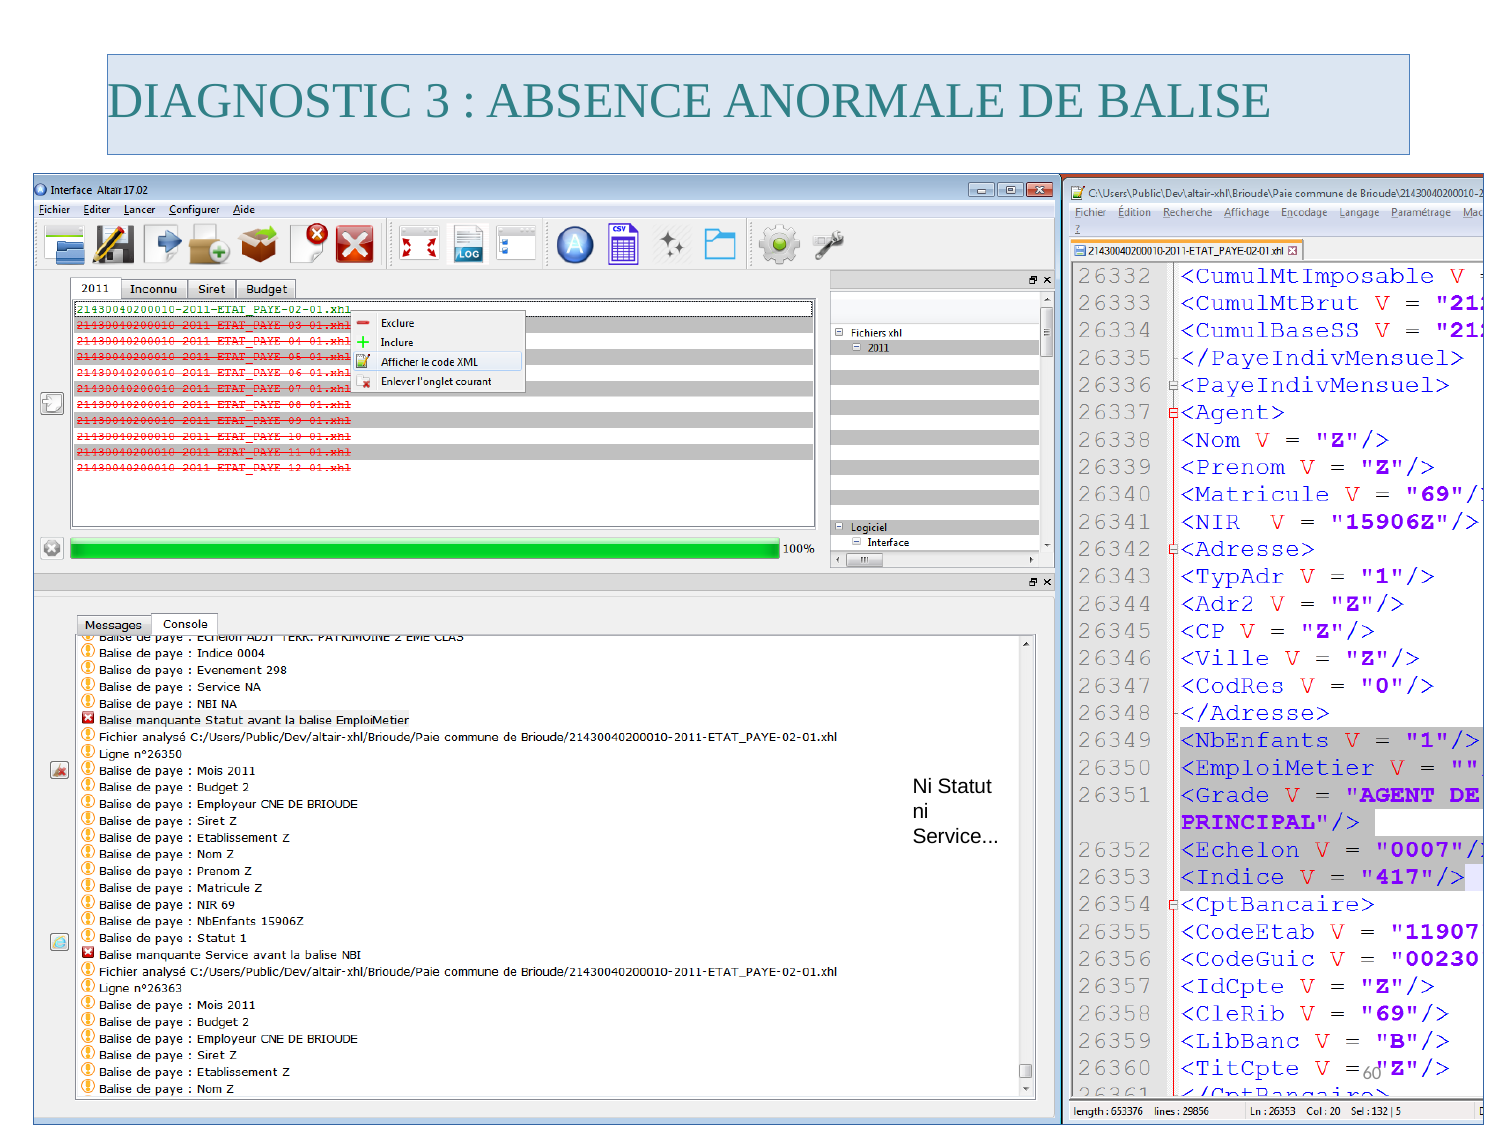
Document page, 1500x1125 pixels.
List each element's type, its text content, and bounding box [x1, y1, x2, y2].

picture [33, 173, 1484, 1125]
text_box DIAGNOSTIC 3 : absence ANORMALE DE BALISE [107, 54, 1410, 155]
